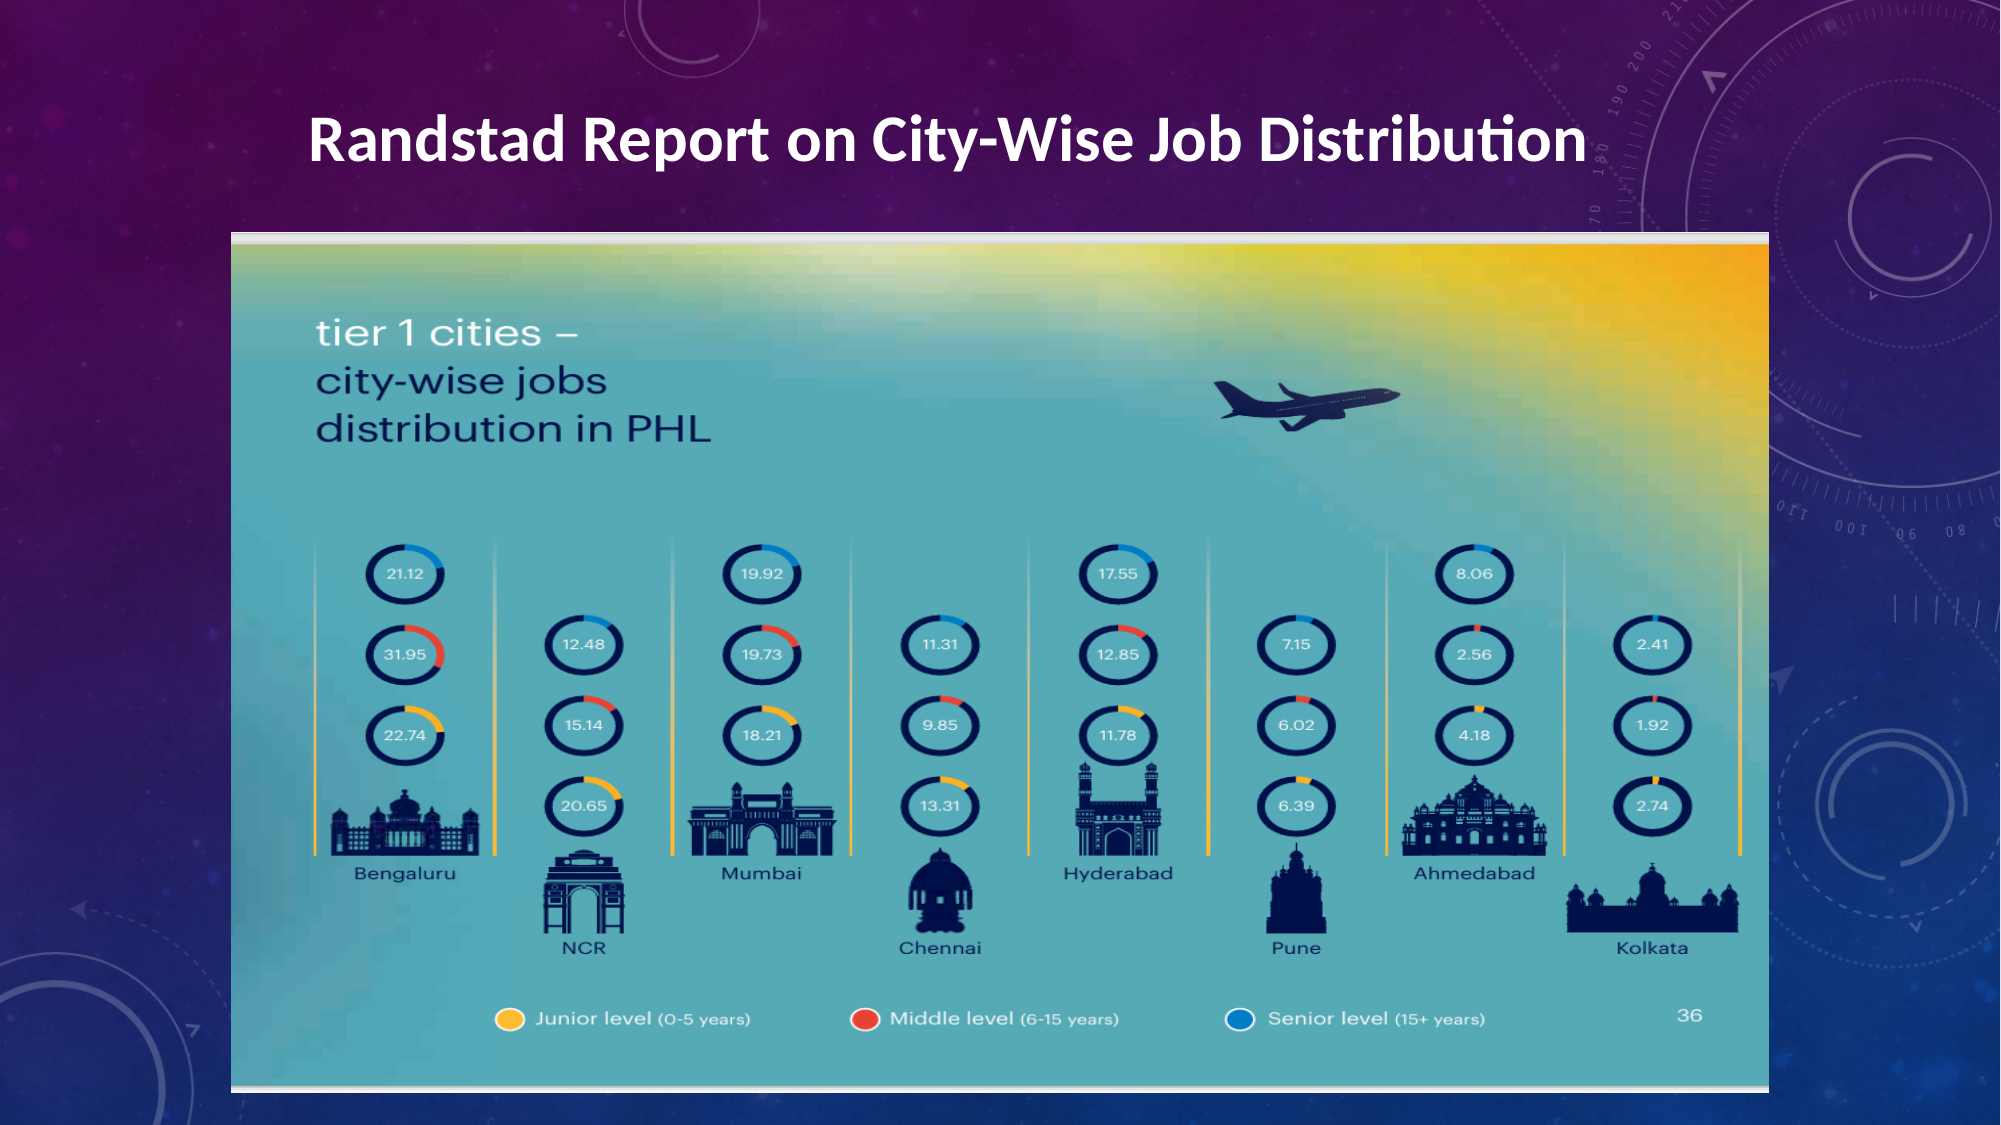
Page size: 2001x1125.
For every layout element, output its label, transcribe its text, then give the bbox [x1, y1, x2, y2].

text_box Randstad Report on City-Wise Job Distribution [293, 87, 1918, 182]
picture [0, 0, 2001, 1125]
